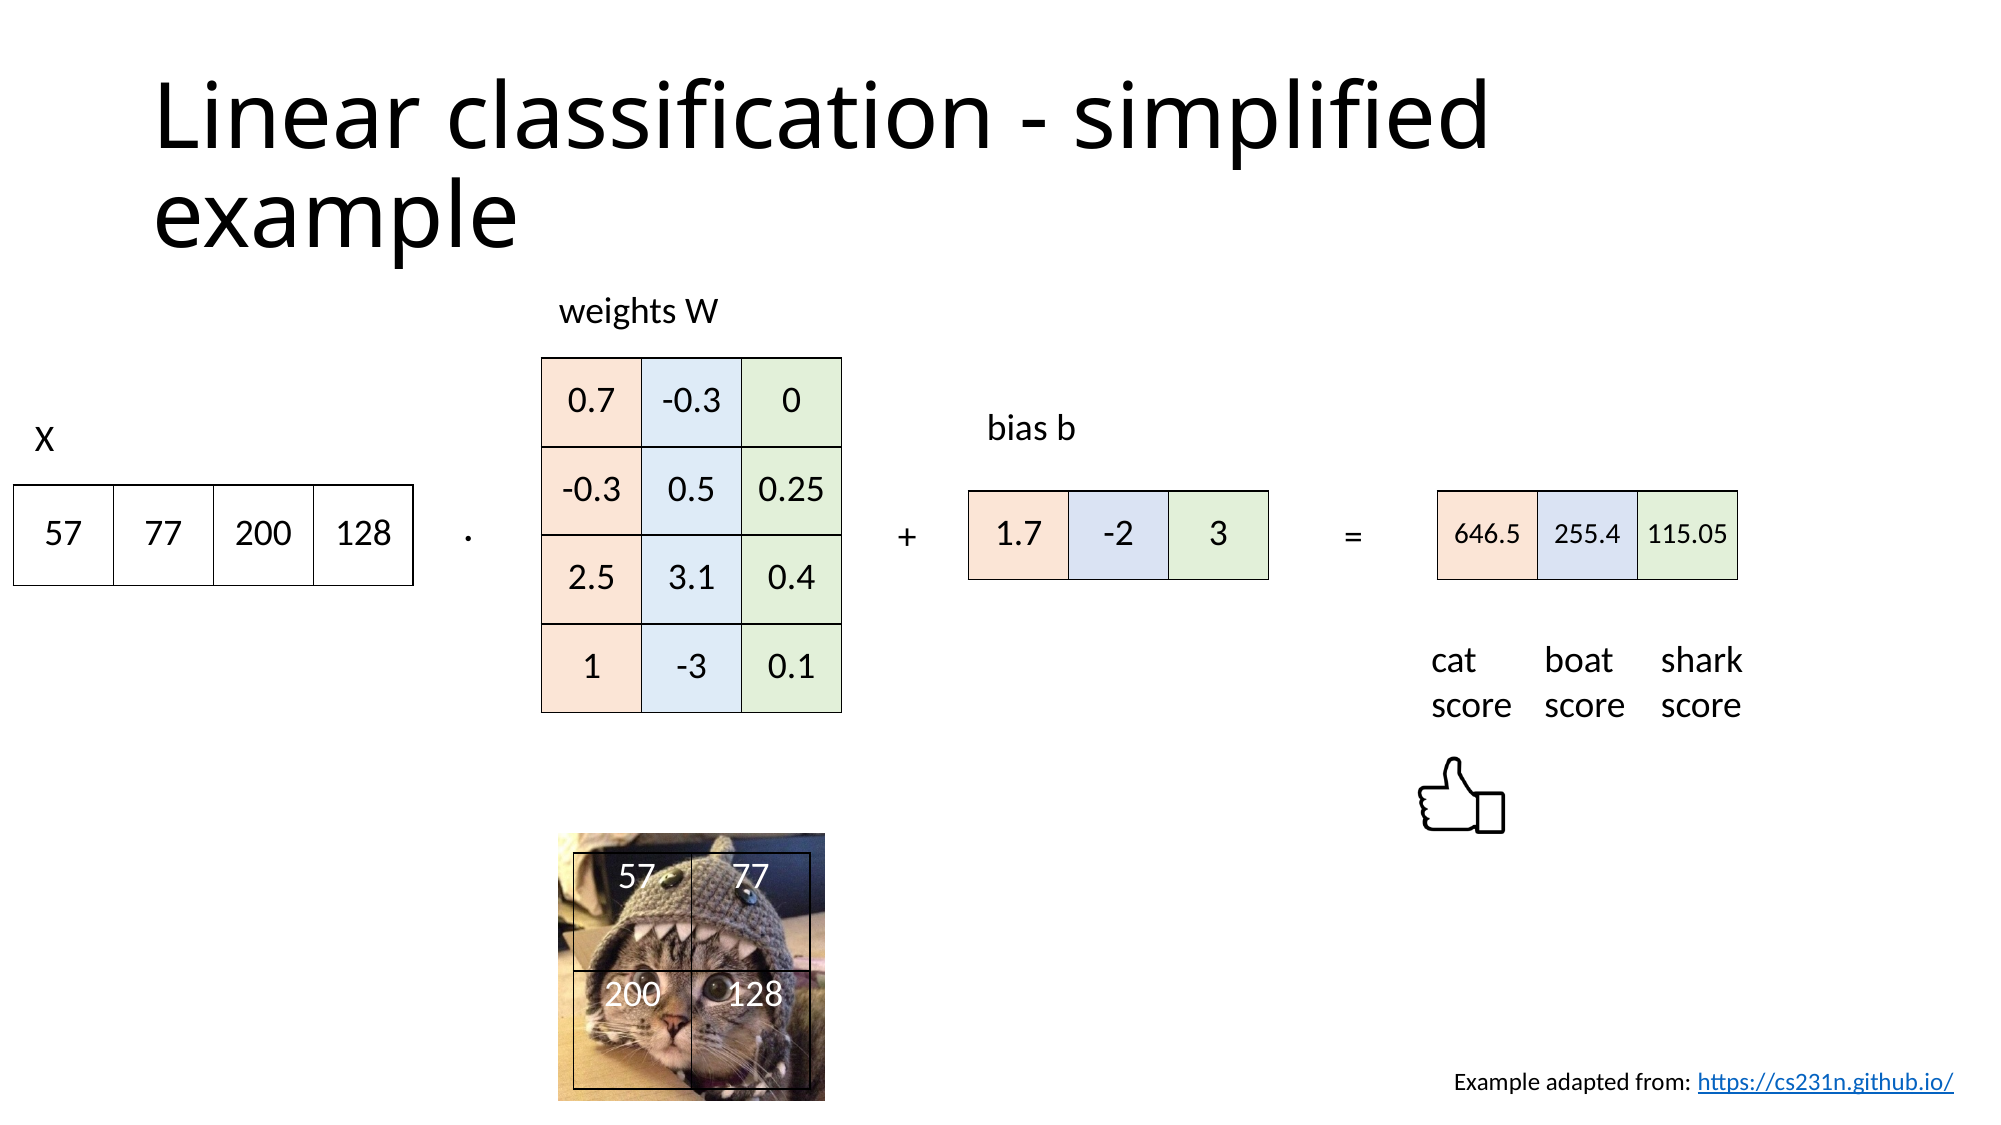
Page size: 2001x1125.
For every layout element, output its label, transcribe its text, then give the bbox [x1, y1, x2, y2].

table_header 255.4 [1538, 492, 1637, 579]
text_box cat score [1416, 627, 1529, 711]
text_box = [1329, 504, 1387, 565]
table_header 57 [14, 486, 113, 585]
table_header 0 [742, 359, 841, 446]
text_box X [19, 406, 70, 467]
table_header 77 [114, 486, 213, 585]
table_header 646.5 [1438, 492, 1537, 579]
table_header 200 [214, 486, 313, 585]
text_box shark score [1646, 627, 1797, 733]
picture [1377, 711, 1545, 879]
table_header -2 [1069, 492, 1168, 579]
table_header 3 [1169, 492, 1268, 579]
text_box bias b [972, 395, 1100, 455]
table_cell 3.1 [642, 536, 741, 623]
table_cell 2.5 [542, 536, 641, 623]
table_cell -0.3 [542, 448, 641, 534]
text_box Example adapted from: https://cs231n.github.io/ [1439, 1058, 1969, 1104]
text_box · [448, 504, 489, 565]
table_header 1.7 [969, 492, 1068, 579]
table_cell 0.1 [742, 625, 841, 712]
text_box + [883, 504, 941, 565]
text_box boat score [1529, 627, 1646, 733]
table_header 0.7 [542, 359, 641, 446]
table_cell 1 [542, 625, 641, 712]
table_cell 0.4 [742, 536, 841, 623]
table_header -0.3 [642, 359, 741, 446]
table_header 115.05 [1638, 492, 1737, 579]
title Linear classification - simplified example [137, 59, 1863, 278]
picture [558, 833, 826, 1101]
table_cell 0.25 [742, 448, 841, 534]
text_box weights W [544, 278, 743, 338]
table_cell 0.5 [642, 448, 741, 534]
table_header 128 [314, 486, 412, 585]
table_cell -3 [642, 625, 741, 712]
